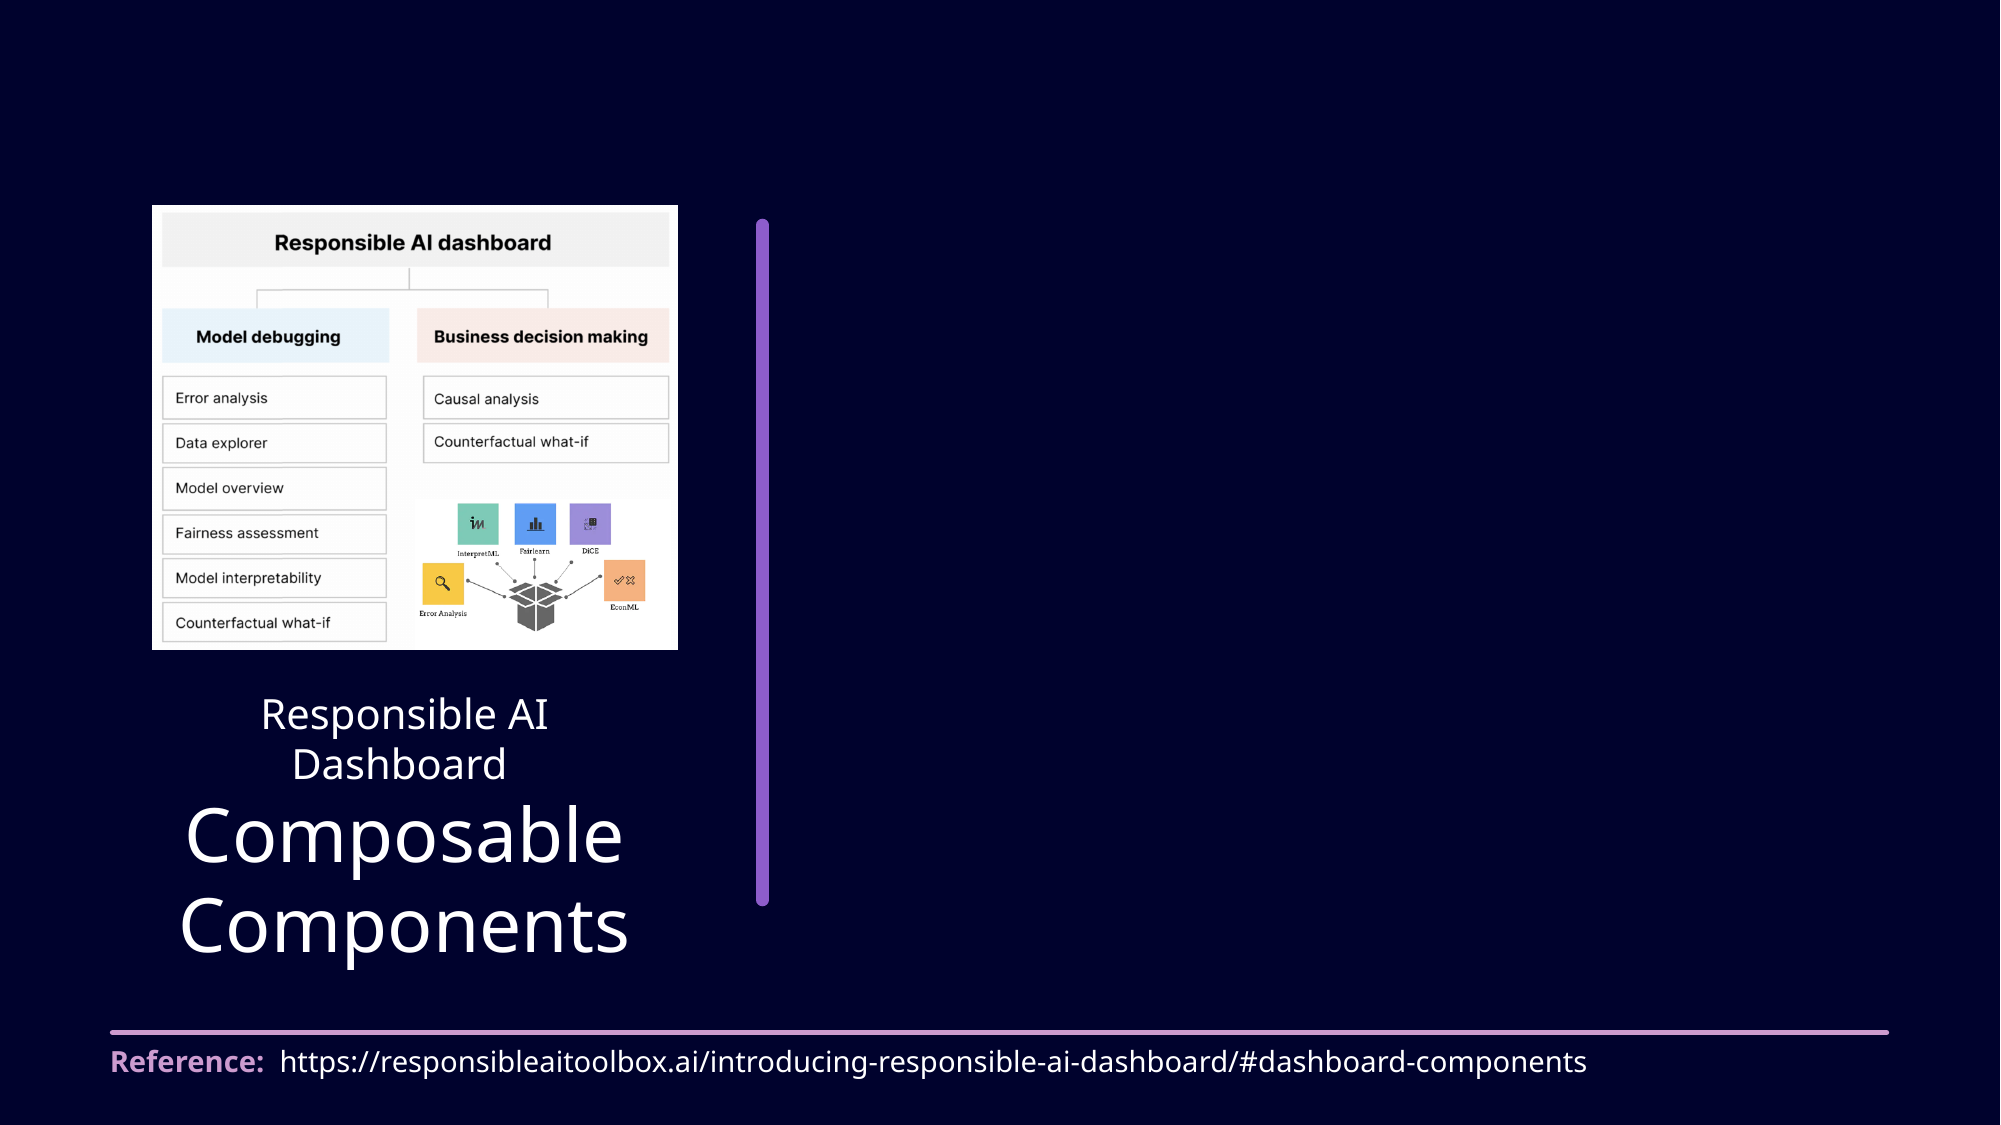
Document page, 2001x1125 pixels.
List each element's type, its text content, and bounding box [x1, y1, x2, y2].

text_box Responsible AI Dashboard Composable Components [154, 687, 655, 968]
text_box Reference: https://responsibleaitoolbox.ai/introducing-responsible-ai-dashboard/#dashboard-components [57, 1036, 1825, 1087]
picture [152, 205, 678, 651]
